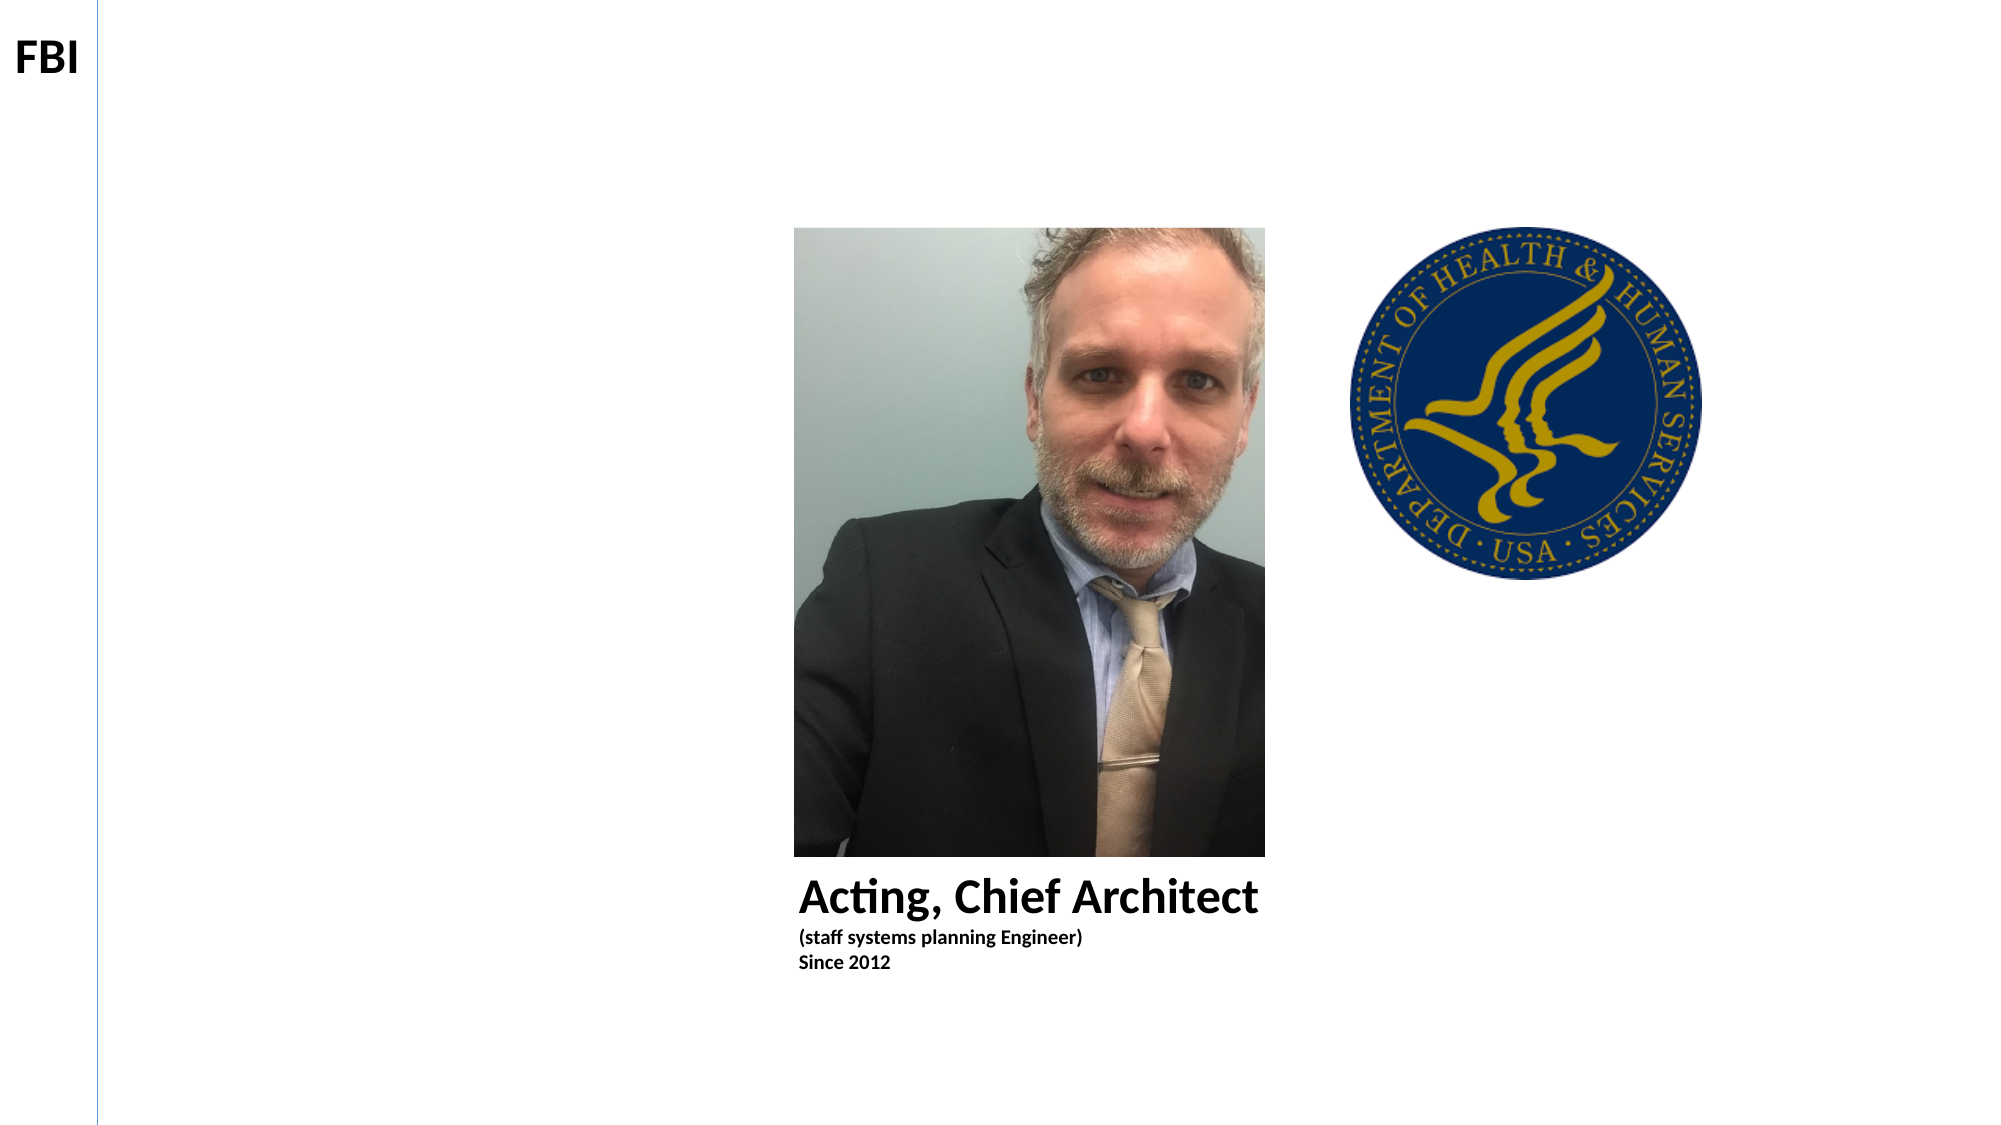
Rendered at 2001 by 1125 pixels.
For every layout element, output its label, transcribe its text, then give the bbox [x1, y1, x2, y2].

text_box FBI [0, 16, 95, 92]
picture [714, 228, 1344, 856]
picture [1350, 227, 1702, 580]
text_box Acting, Chief Architect (staff systems planning Engineer) Since 2012 [783, 856, 1275, 981]
